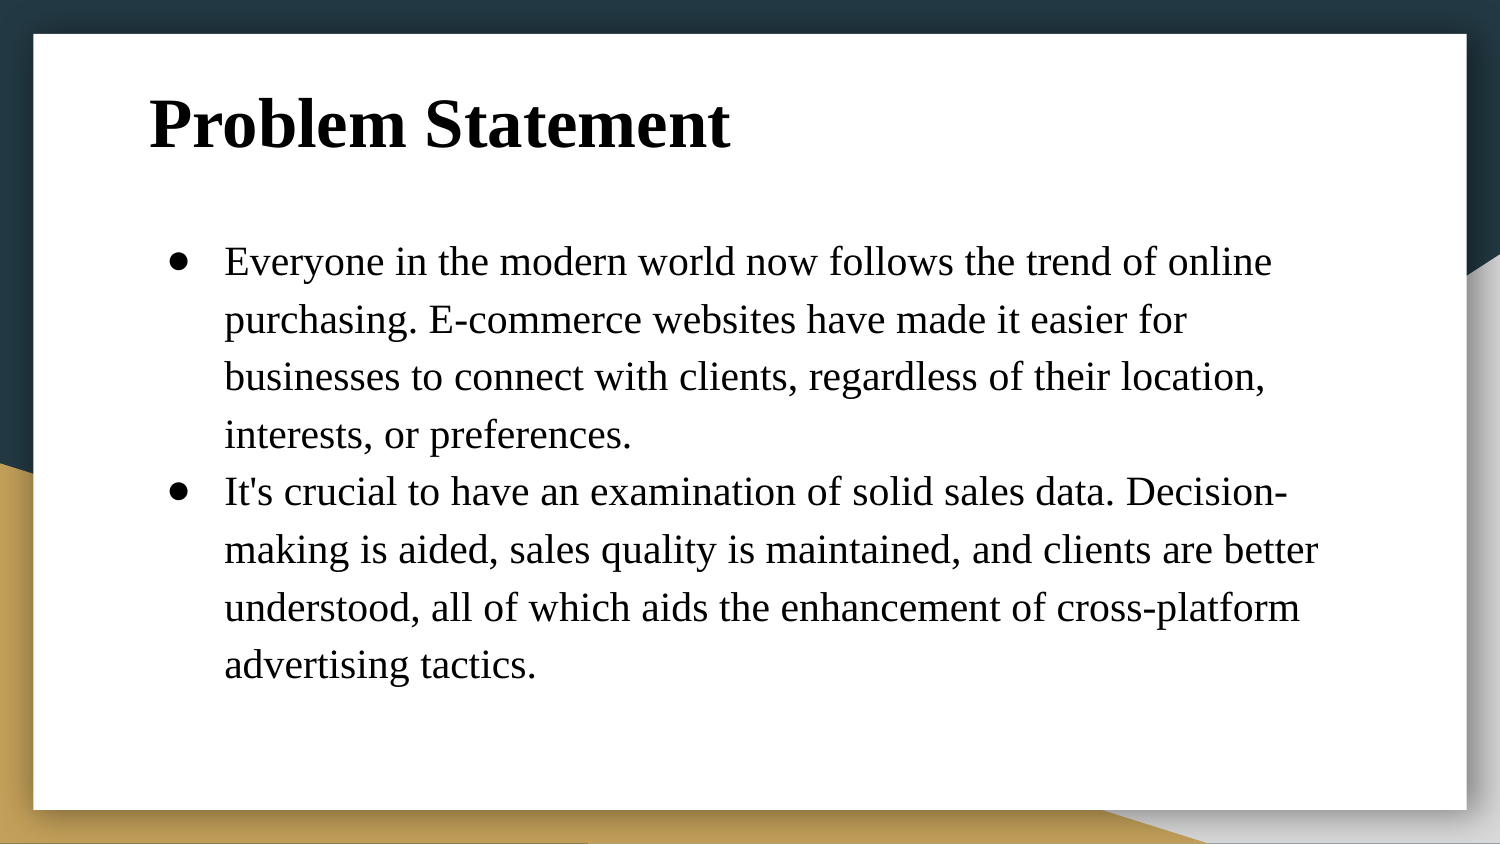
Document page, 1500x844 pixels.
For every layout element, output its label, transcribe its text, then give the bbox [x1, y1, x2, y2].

title Problem Statement [134, 62, 1366, 198]
list Everyone in the modern world now follows the trend of online purchasing. E-commerce websites have made it easier for businesses to connect with clients, regardless of their location, interests, or preferences. It's crucial to have an examination of solid sales data. Decision-making is aided, sales quality is maintained, and clients are better understood, all of which aids the enhancement of cross-platform advertising tactics. [134, 211, 1366, 796]
